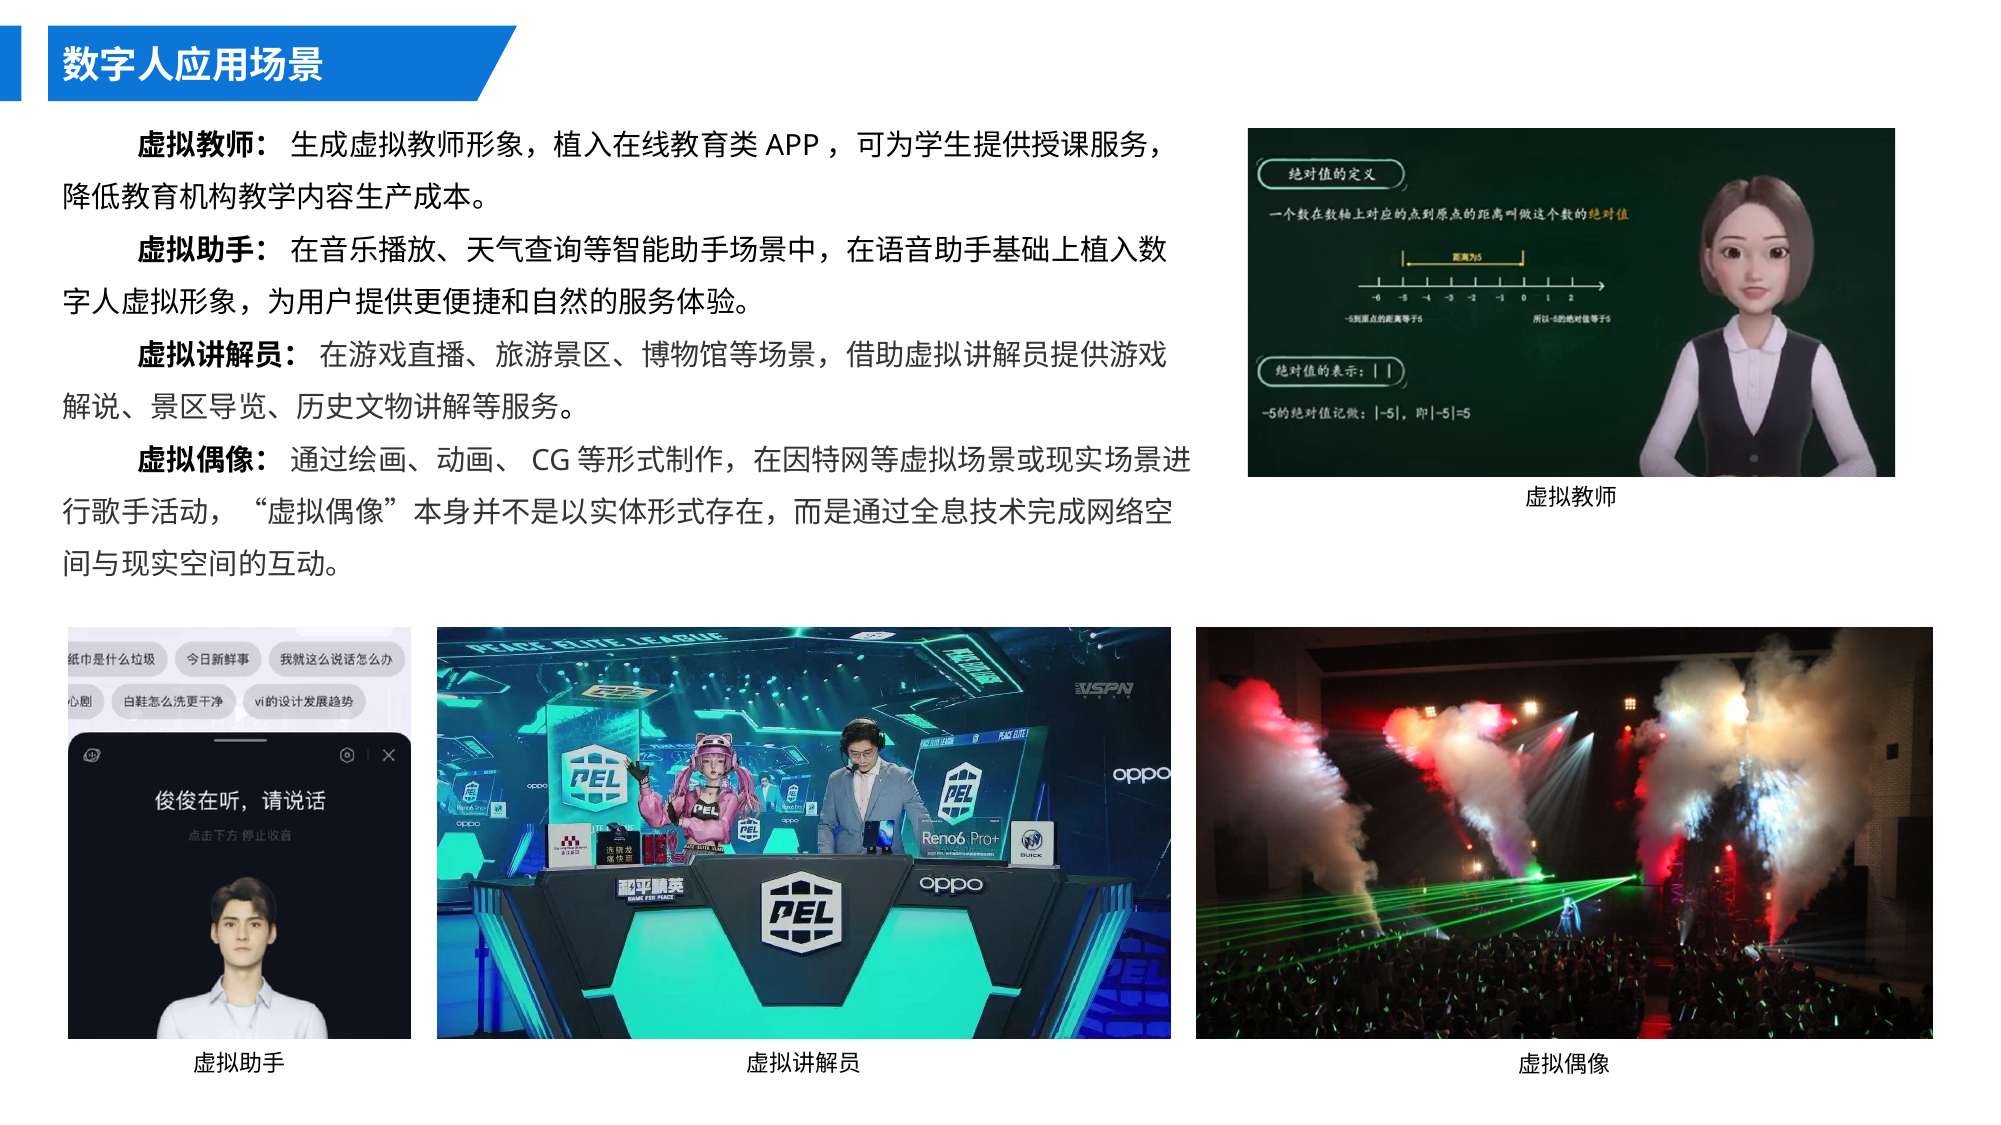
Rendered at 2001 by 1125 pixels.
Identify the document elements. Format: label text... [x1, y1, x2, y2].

text_box 虚拟偶像 [1417, 1042, 1712, 1085]
text_box [47, 24, 519, 101]
picture [1196, 627, 1933, 1039]
picture [1247, 128, 1896, 477]
text_box 虚拟教师 [1376, 477, 1767, 518]
text_box 虚拟讲解员 [656, 1041, 951, 1084]
text_box [0, 24, 23, 102]
text_box 数字人应用场景 [47, 33, 355, 94]
picture [437, 627, 1171, 1039]
picture [68, 627, 411, 1039]
text_box 虚拟助手 [92, 1041, 387, 1084]
text_box 虚拟教师： 生成虚拟教师形象，植入在线教育类APP，可为学生提供授课服务，降低教育机构教学内容生产成本。 虚拟助手： 在音乐播放、天气查询等智能助手场景中，在语音助手基础上植入数字人虚拟形象，为用户提供更便捷和自然的服务体验。 虚拟讲解员： 在游戏直播、旅游景区、博物馆等场景，借助虚拟讲解员提供游戏解说、景区导览、历史文物讲解等服务。 虚拟偶像： 通过绘画、动画、CG等形式制作，在因特网等虚拟场景或现实场景进行歌手活动，“虚拟偶像”本身并不是以实体形式存在，而是通过全息技术完成网络空间与现实空间的互动。 [47, 101, 1210, 588]
